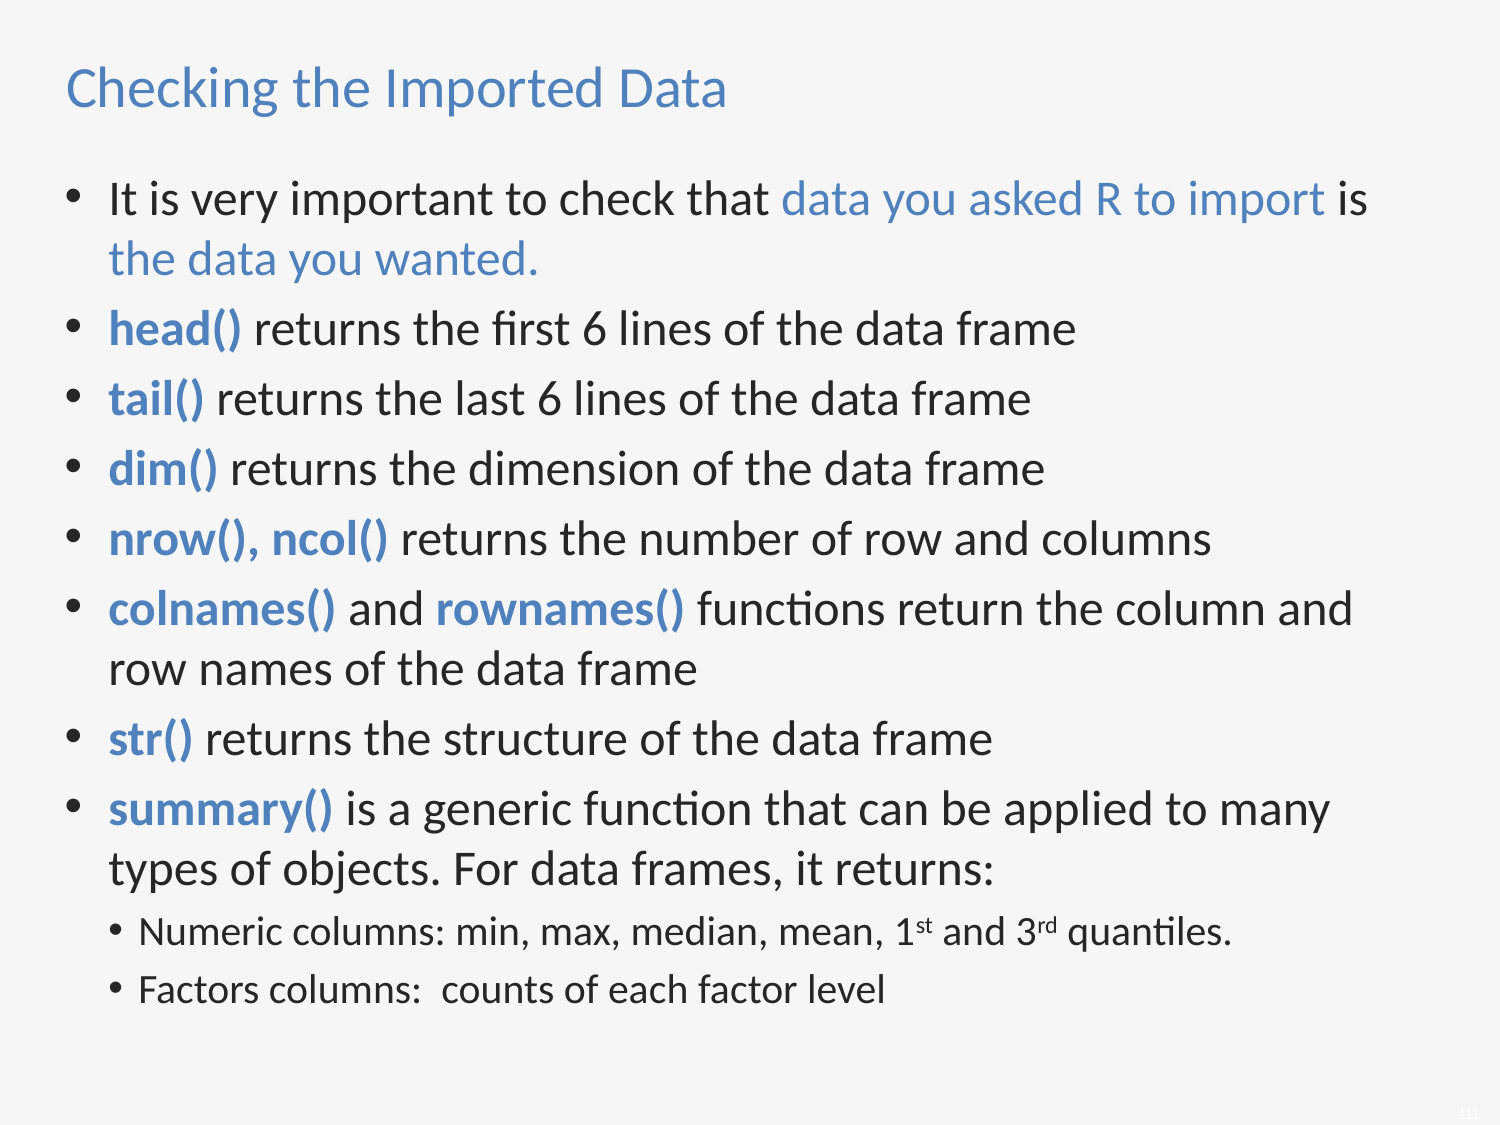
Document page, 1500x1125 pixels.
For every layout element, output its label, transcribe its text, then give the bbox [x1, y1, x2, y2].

list It is very important to check that data you asked R to import is the data you wanted. head() returns the first 6 lines of the data frame tail() returns the last 6 lines of the data frame dim() returns the dimension of the data frame nrow(), ncol() returns the number of row and columns colnames() and rownames() functions return the column and row names of the data frame str() returns the structure of the data frame summary() is a generic function that can be applied to many types of objects. For data frames, it returns: Numeric columns: min, max, median, mean, 1st and 3rd quantiles. Factors columns: counts of each factor level [64, 165, 1436, 1043]
title Checking the Imported Data [42, 56, 1346, 121]
